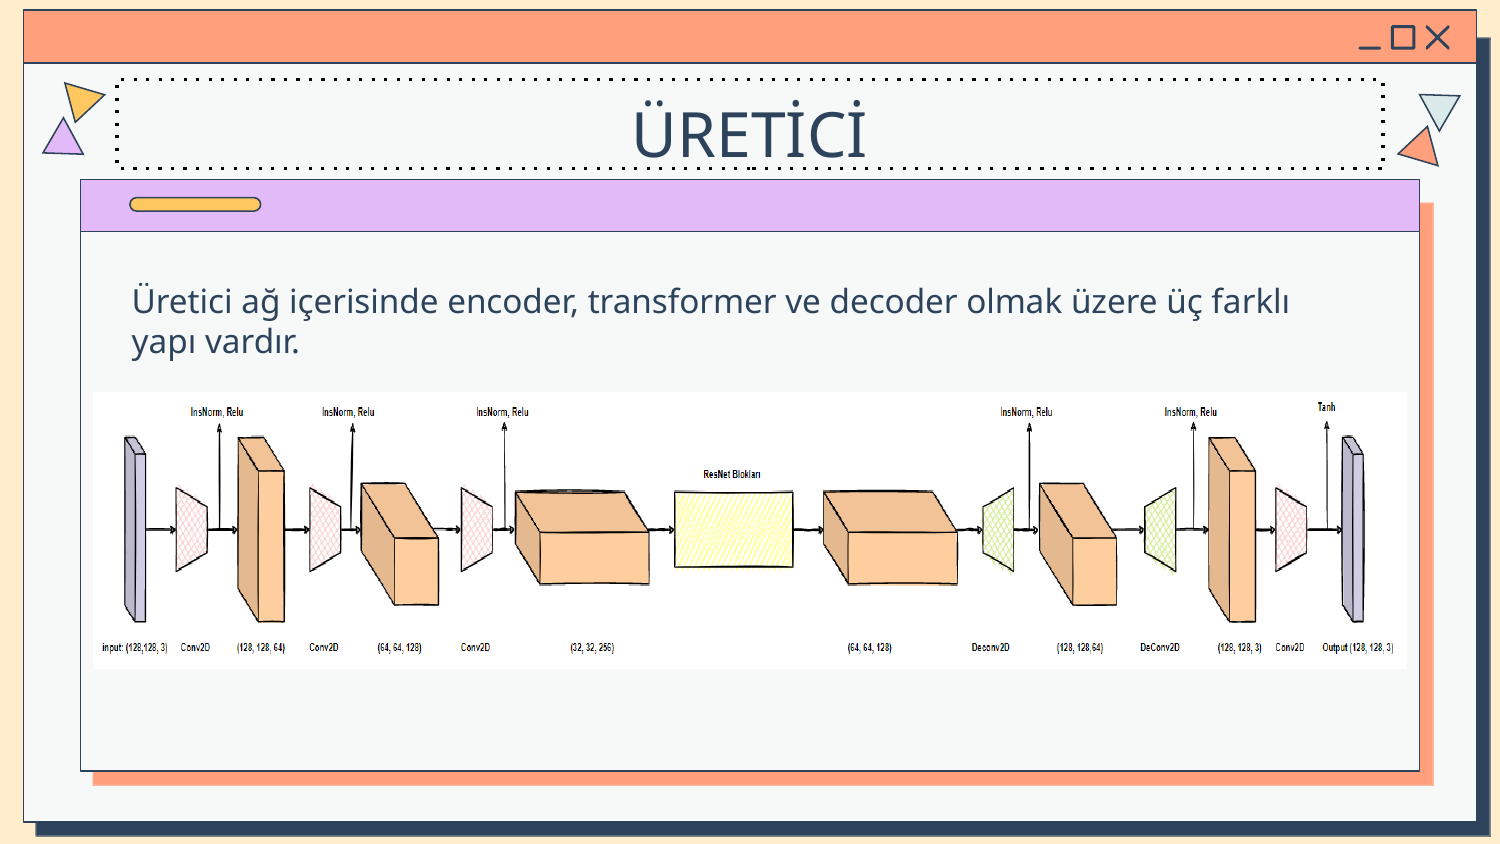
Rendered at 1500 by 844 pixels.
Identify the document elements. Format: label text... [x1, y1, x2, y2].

text_box Üretici ağ içerisinde encoder, transformer ve decoder olmak üzere üç farklı yapı vardır. [116, 273, 1372, 368]
title ÜRETİCİ [115, 78, 1385, 170]
picture [93, 391, 1407, 669]
